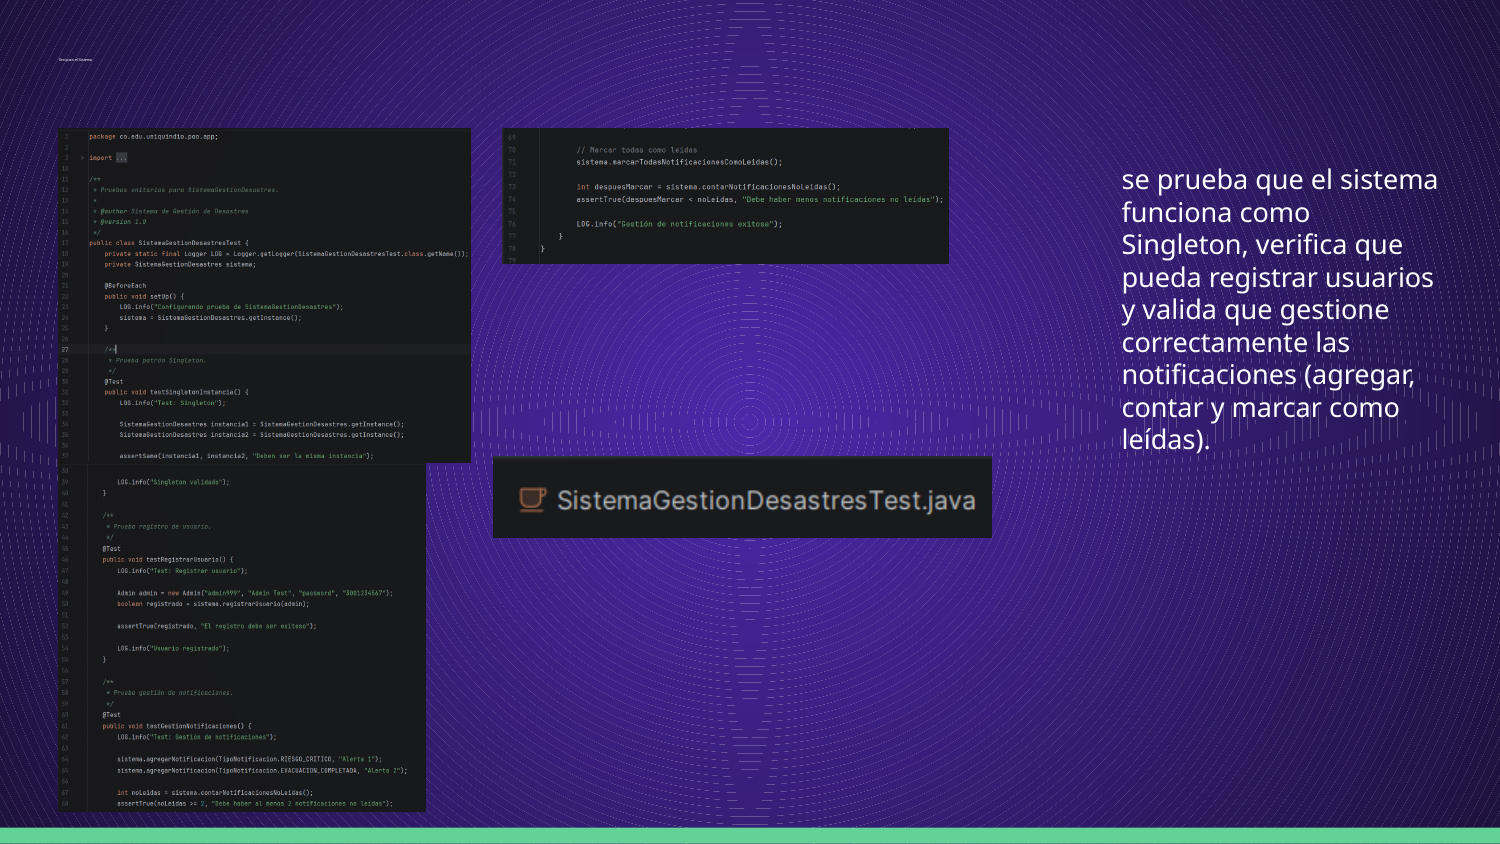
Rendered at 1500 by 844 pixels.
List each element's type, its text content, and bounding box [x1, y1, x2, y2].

title Test para el Sistema . [43, 42, 1442, 106]
text_box se prueba que el sistema funciona como Singleton, verifica que pueda registrar usuarios y valida que gestione correctamente las notificaciones (agregar, contar y marcar como leídas). [1106, 147, 1456, 595]
picture [502, 128, 949, 265]
picture [492, 455, 992, 538]
picture [57, 128, 471, 812]
